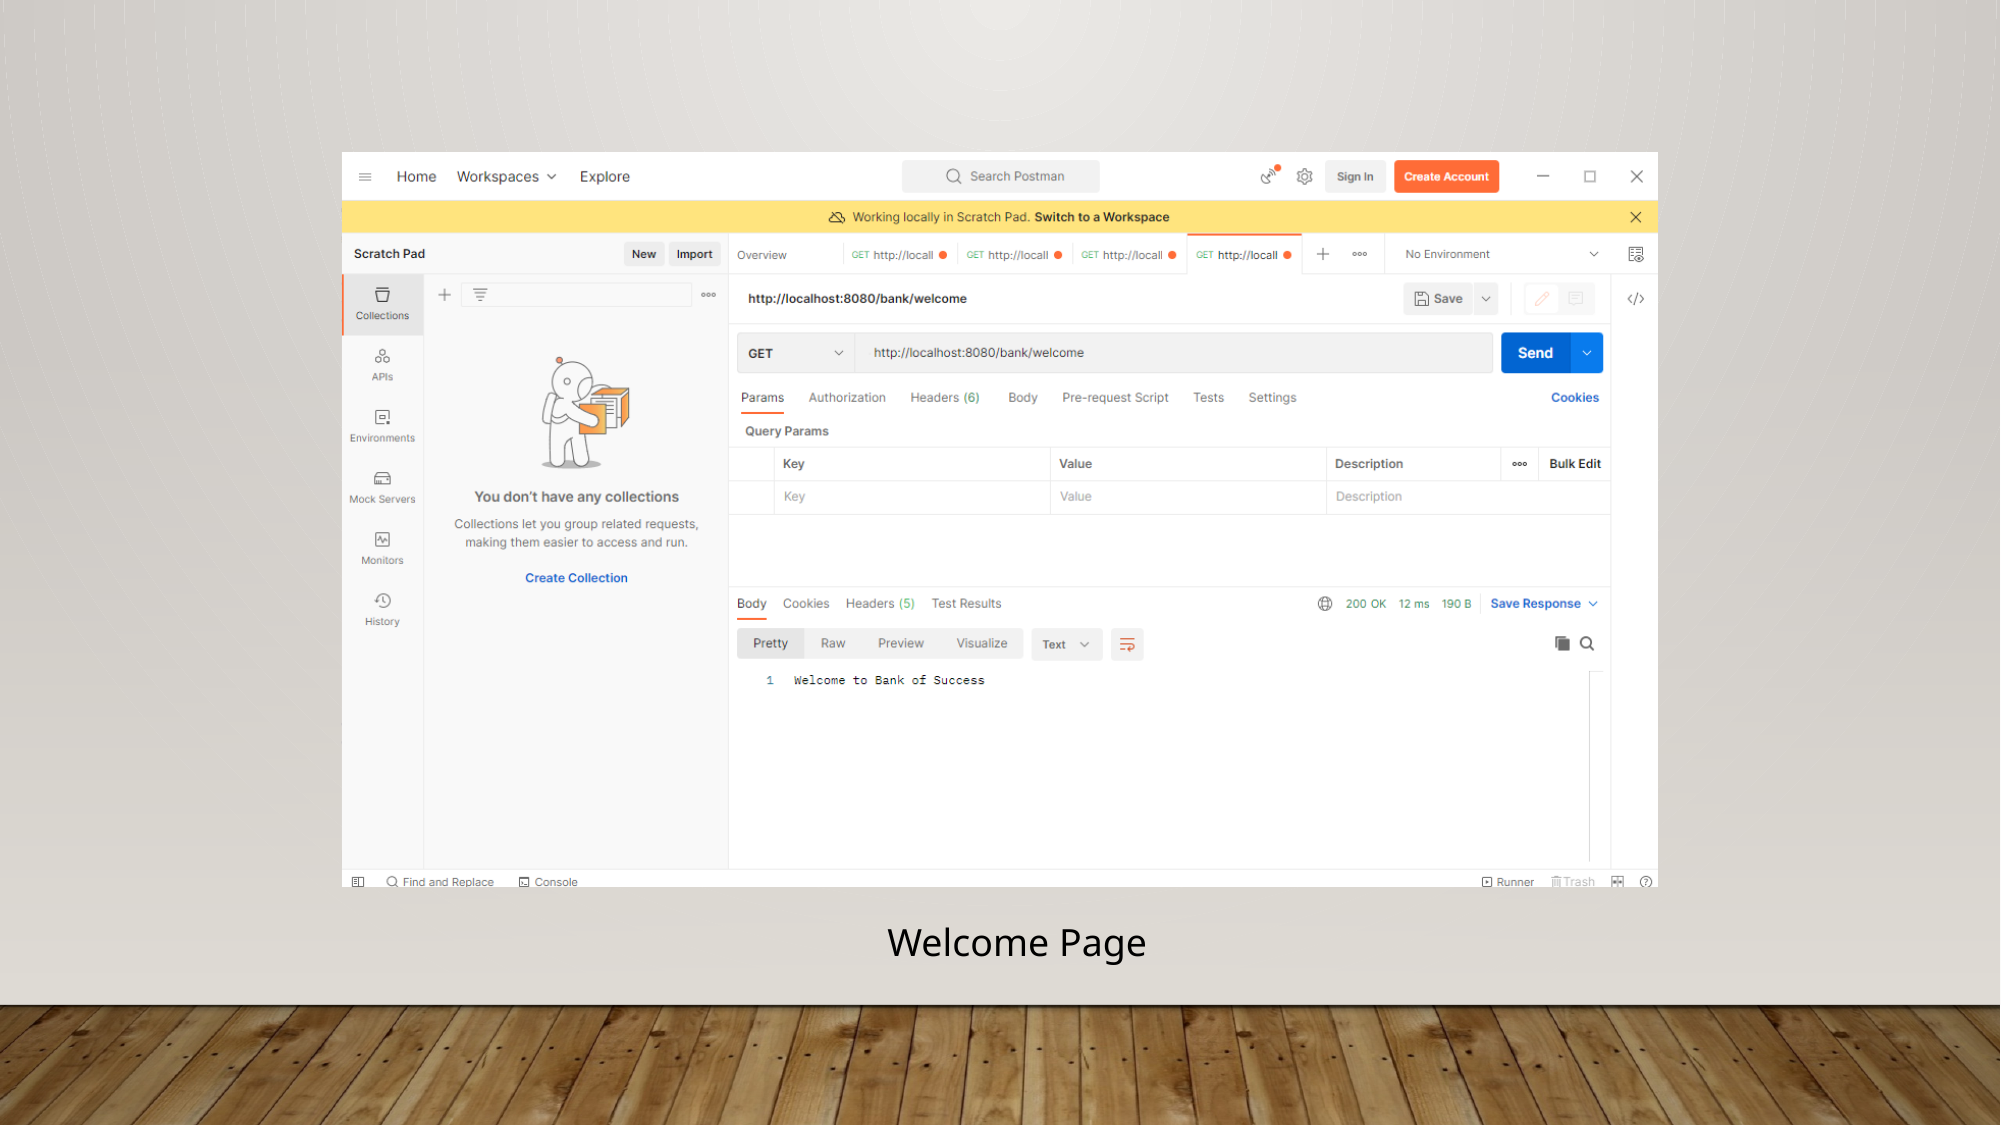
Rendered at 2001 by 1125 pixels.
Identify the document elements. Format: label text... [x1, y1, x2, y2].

picture [0, 1005, 2000, 1125]
text_box Welcome Page [872, 911, 1473, 972]
picture [341, 152, 1659, 887]
